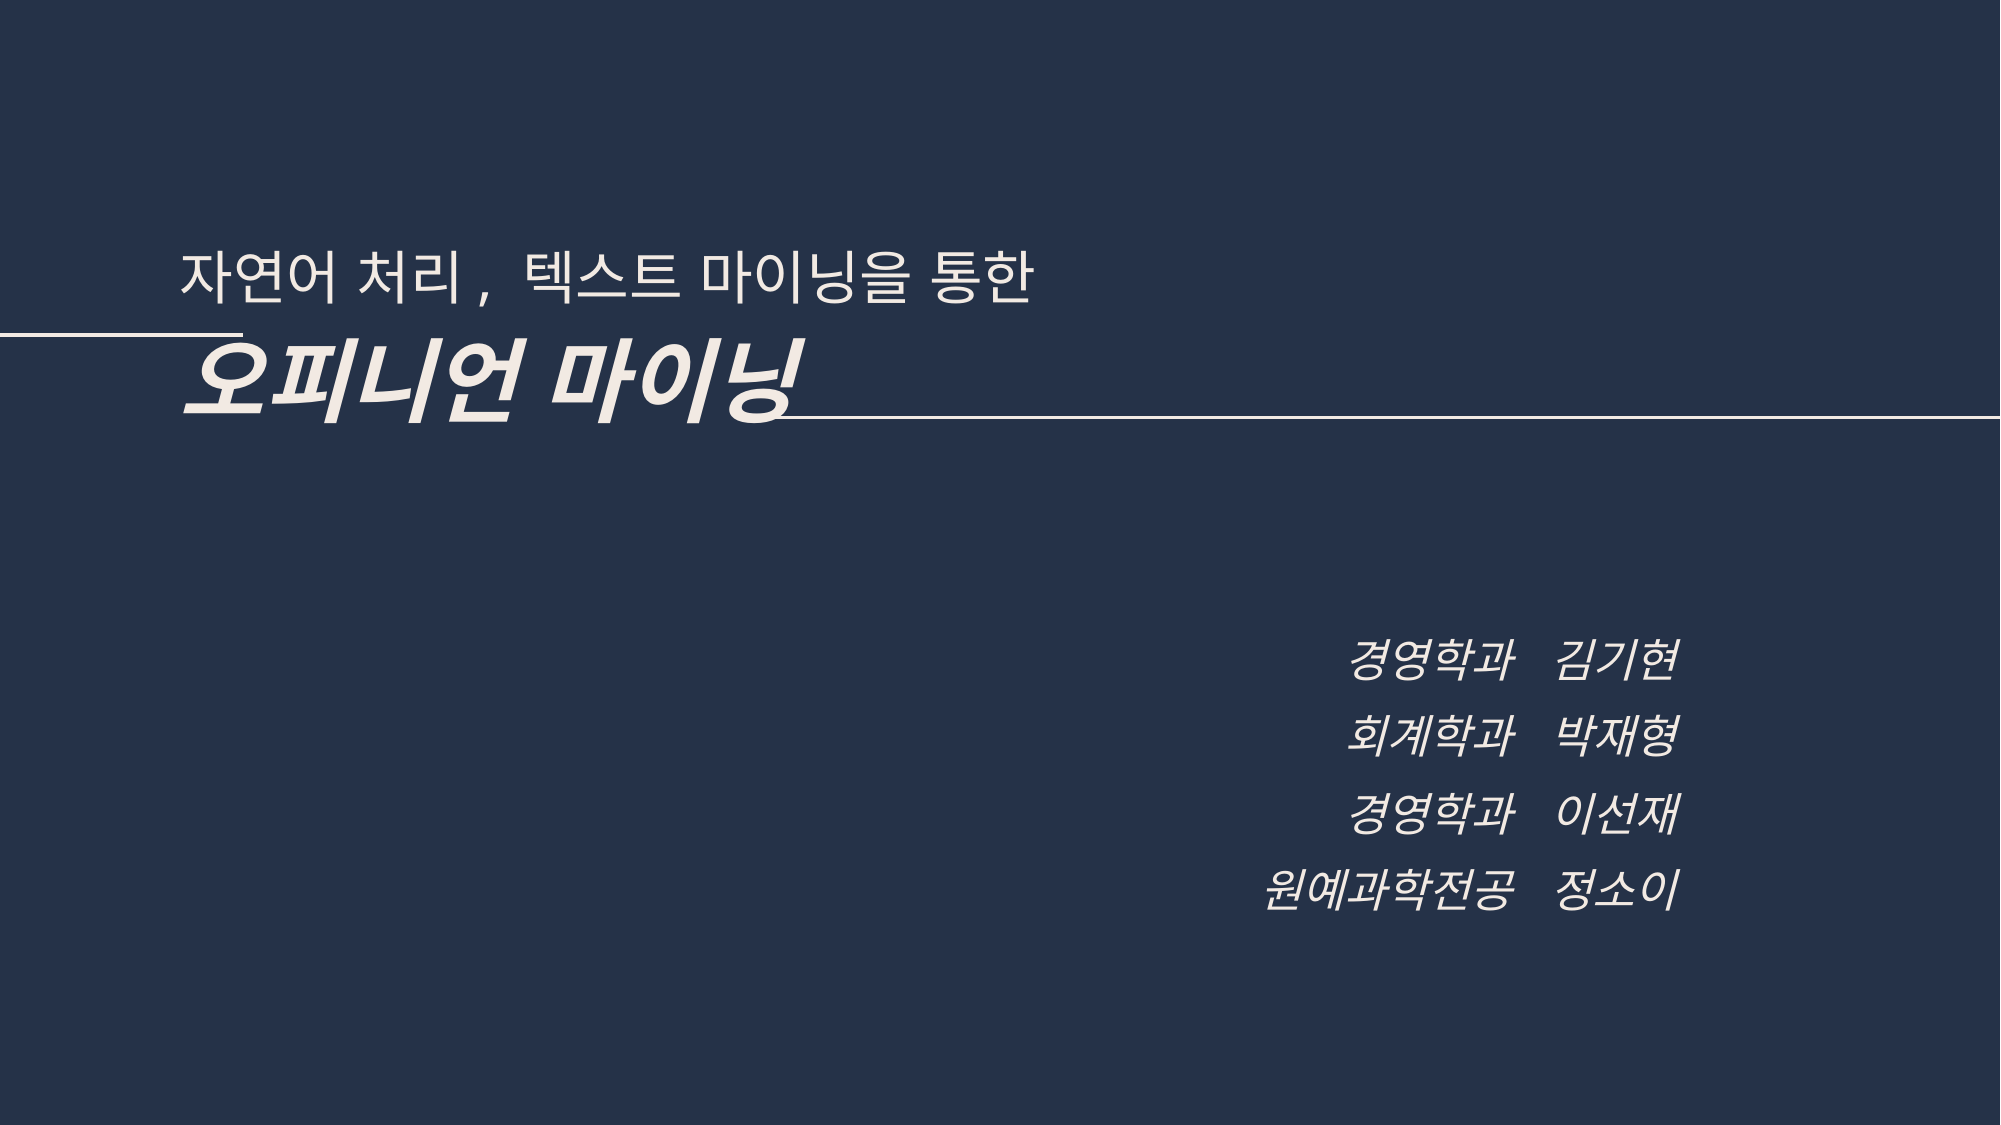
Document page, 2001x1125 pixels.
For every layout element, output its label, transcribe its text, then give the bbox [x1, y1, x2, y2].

text_box 경영학과 김기현 회계학과 박재형 경영학과 이선재 원예과학전공 정소이 [999, 601, 1692, 925]
text_box 자연어 처리, 텍스트 마이닝을 통한 오피니언 마이닝 [165, 233, 1052, 441]
